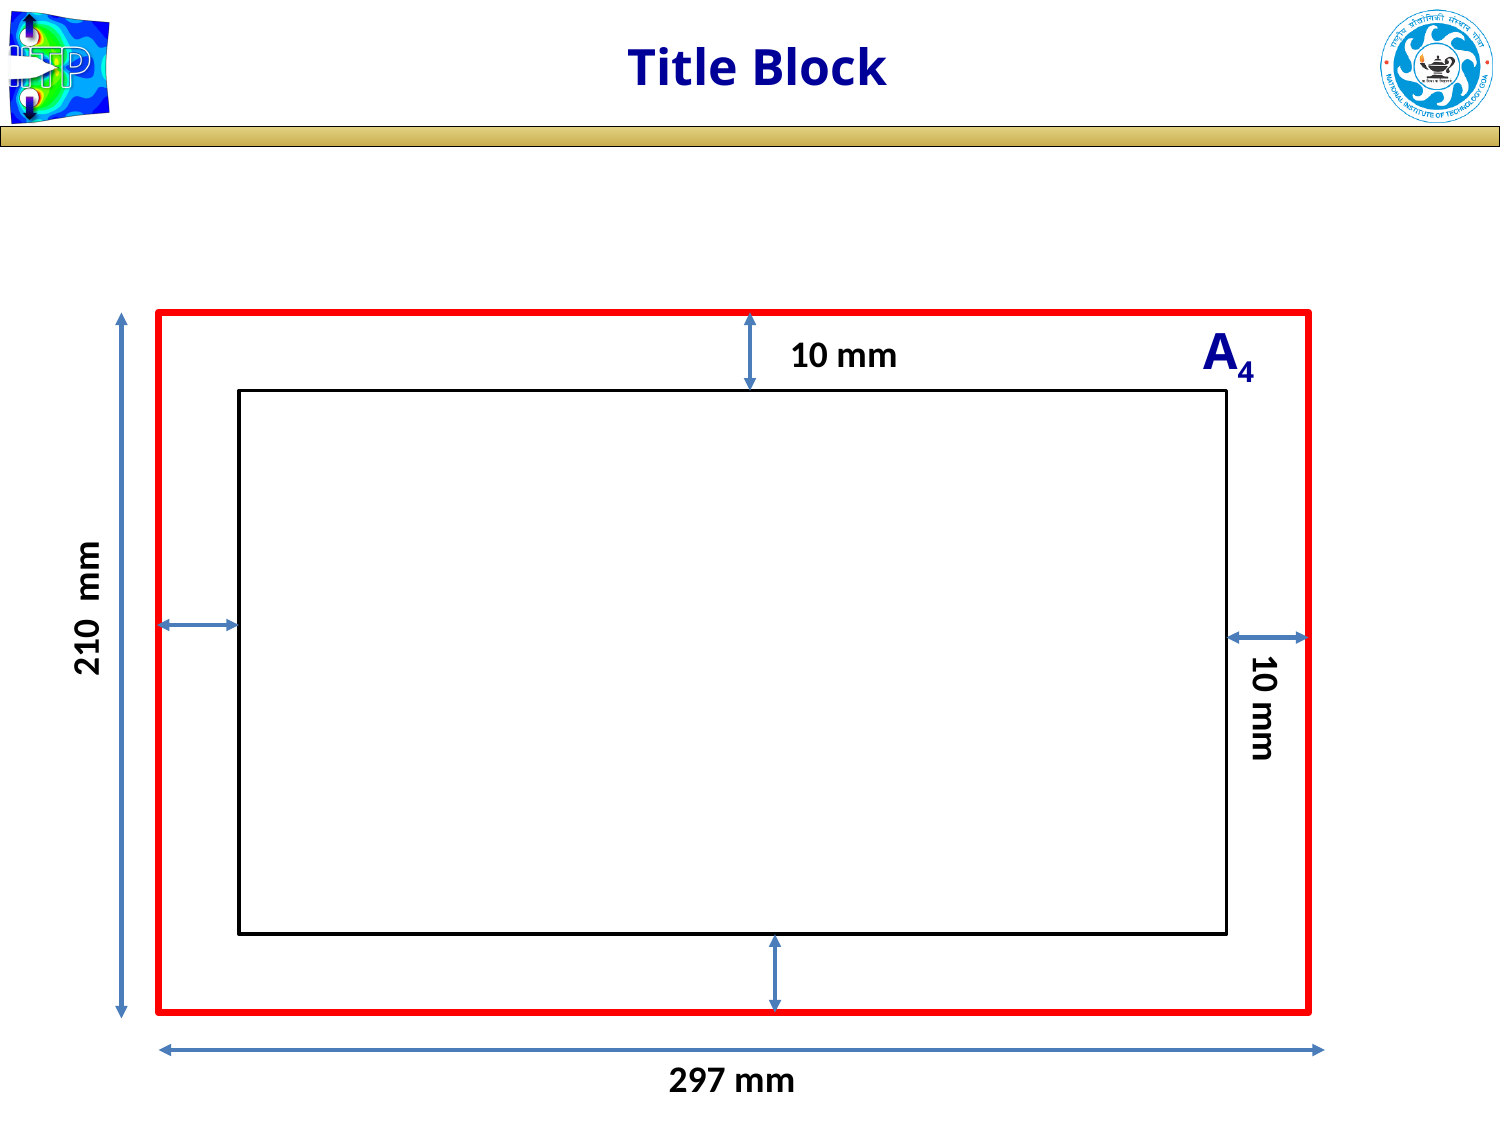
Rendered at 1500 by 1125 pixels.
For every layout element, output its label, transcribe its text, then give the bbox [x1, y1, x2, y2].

text_box [751, 312, 1309, 637]
picture [1379, 9, 1493, 123]
text_box [238, 390, 1227, 935]
text_box [776, 643, 1309, 1013]
text_box [158, 312, 749, 624]
text_box 10 mm [1237, 646, 1298, 779]
text_box Title Block [612, 27, 938, 104]
text_box 210 mm [54, 515, 114, 692]
text_box 10 mm [774, 322, 914, 383]
text_box 297 mm [653, 1059, 812, 1108]
text_box [158, 633, 774, 1013]
text_box [0, 126, 1500, 147]
text_box A4 [1188, 312, 1309, 389]
picture [1, 1, 122, 130]
